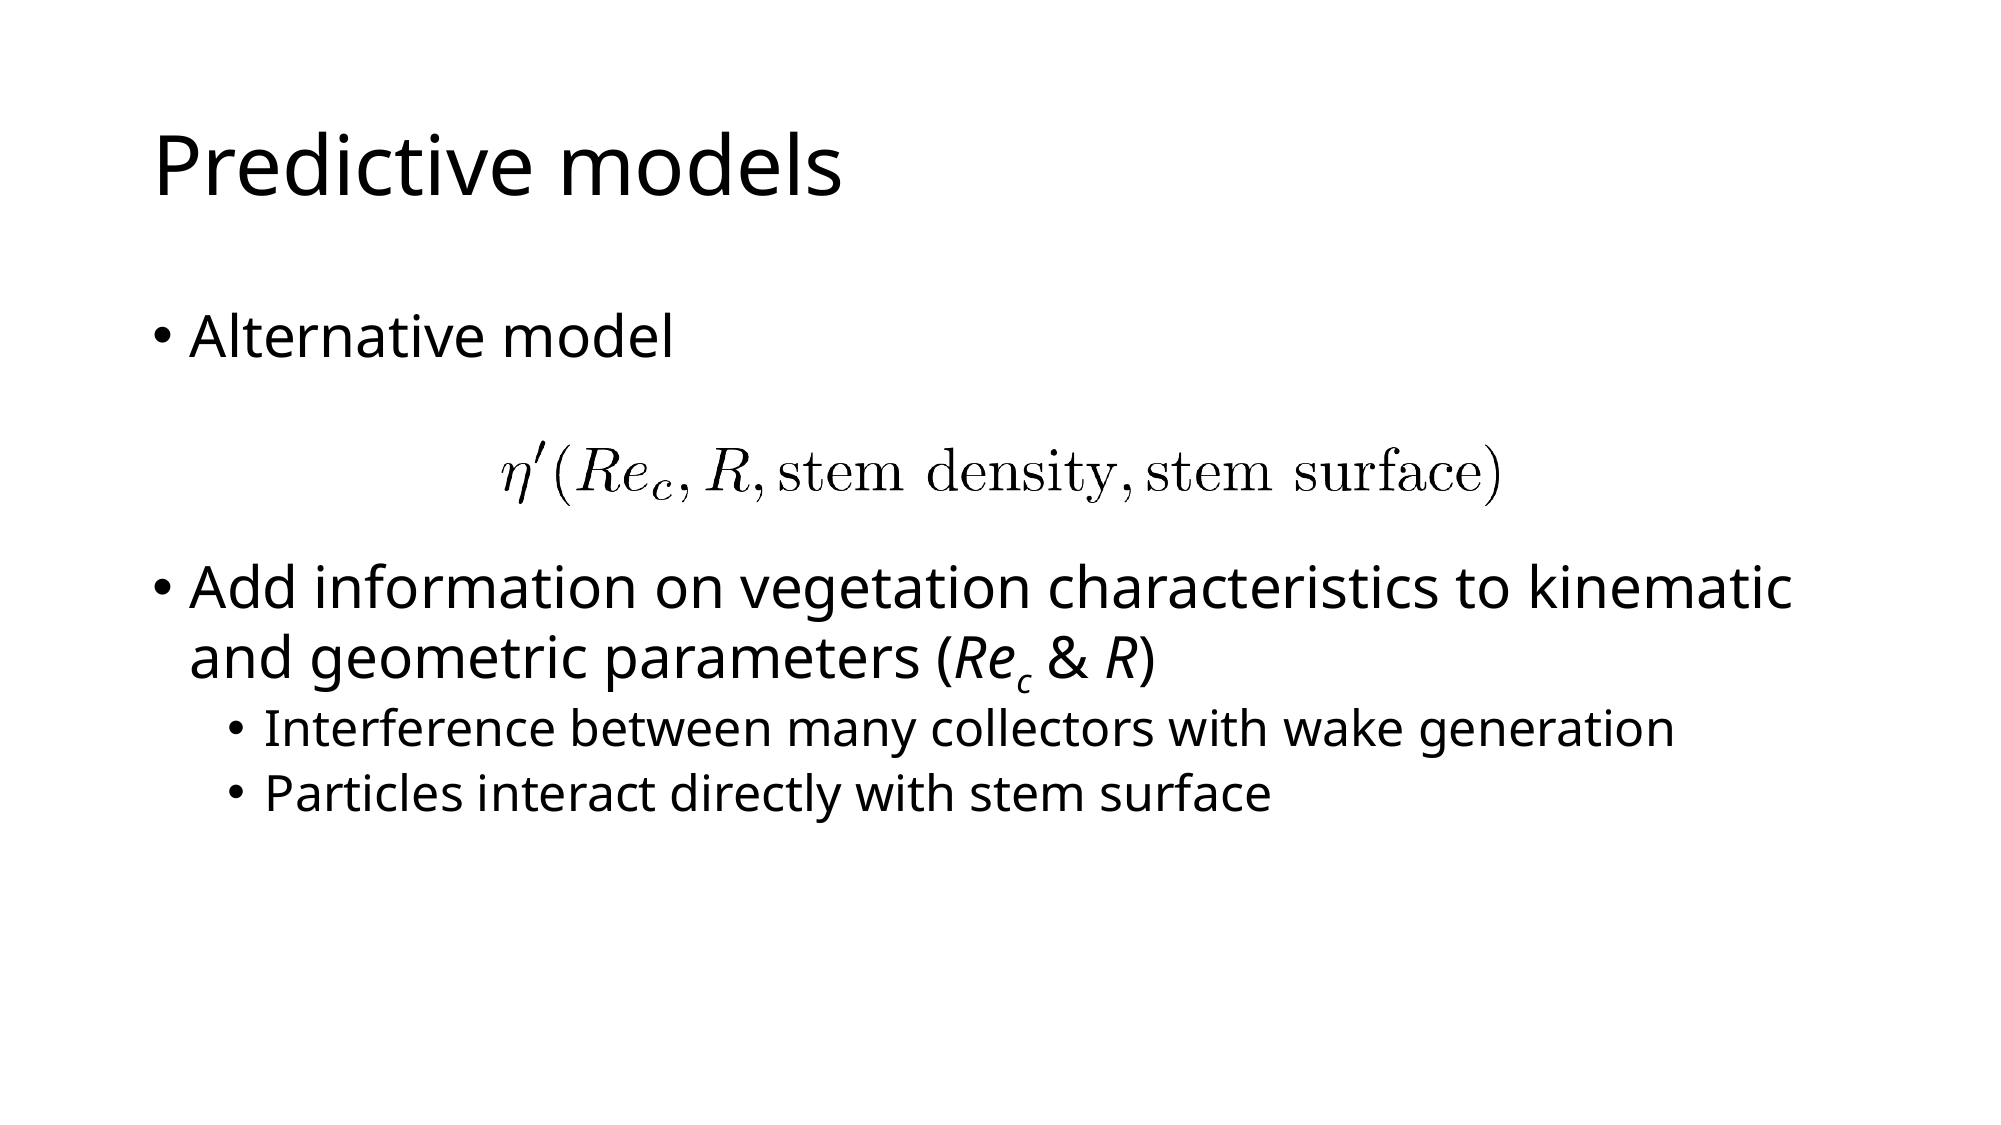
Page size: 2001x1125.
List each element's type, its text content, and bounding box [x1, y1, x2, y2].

title Predictive models [137, 59, 1863, 278]
picture [500, 440, 1499, 506]
list Alternative model Add information on vegetation characteristics to kinematic and geometric parameters (Rec & R) Interference between many collectors with wake generation Particles interact directly with stem surface [137, 299, 1863, 1014]
